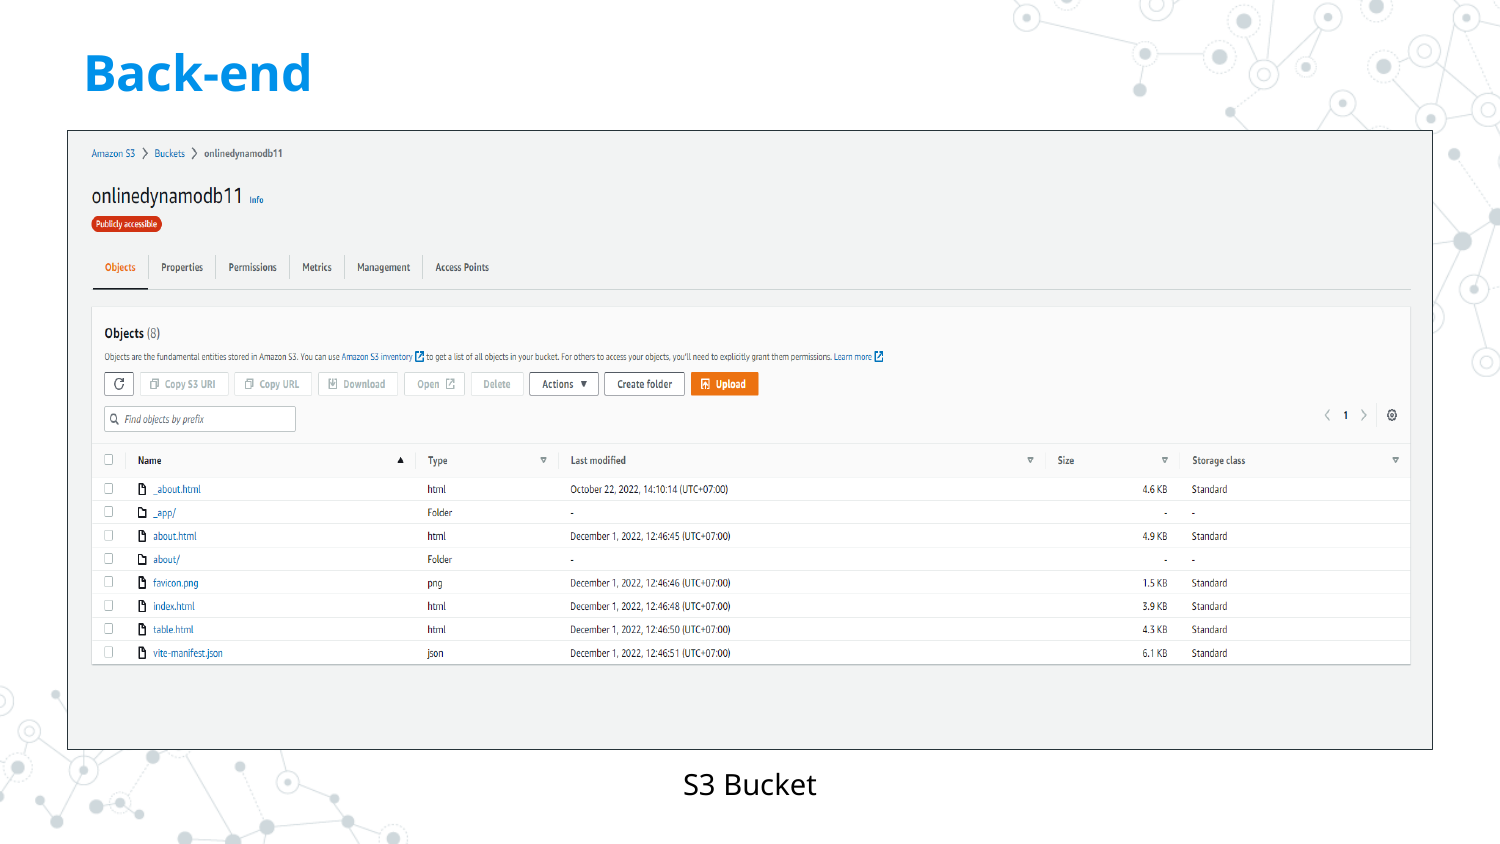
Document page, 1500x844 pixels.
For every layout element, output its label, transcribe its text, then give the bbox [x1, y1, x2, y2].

picture [0, 0, 1500, 844]
text_box S3 Bucket [631, 758, 869, 809]
title Back-end [68, 15, 895, 116]
